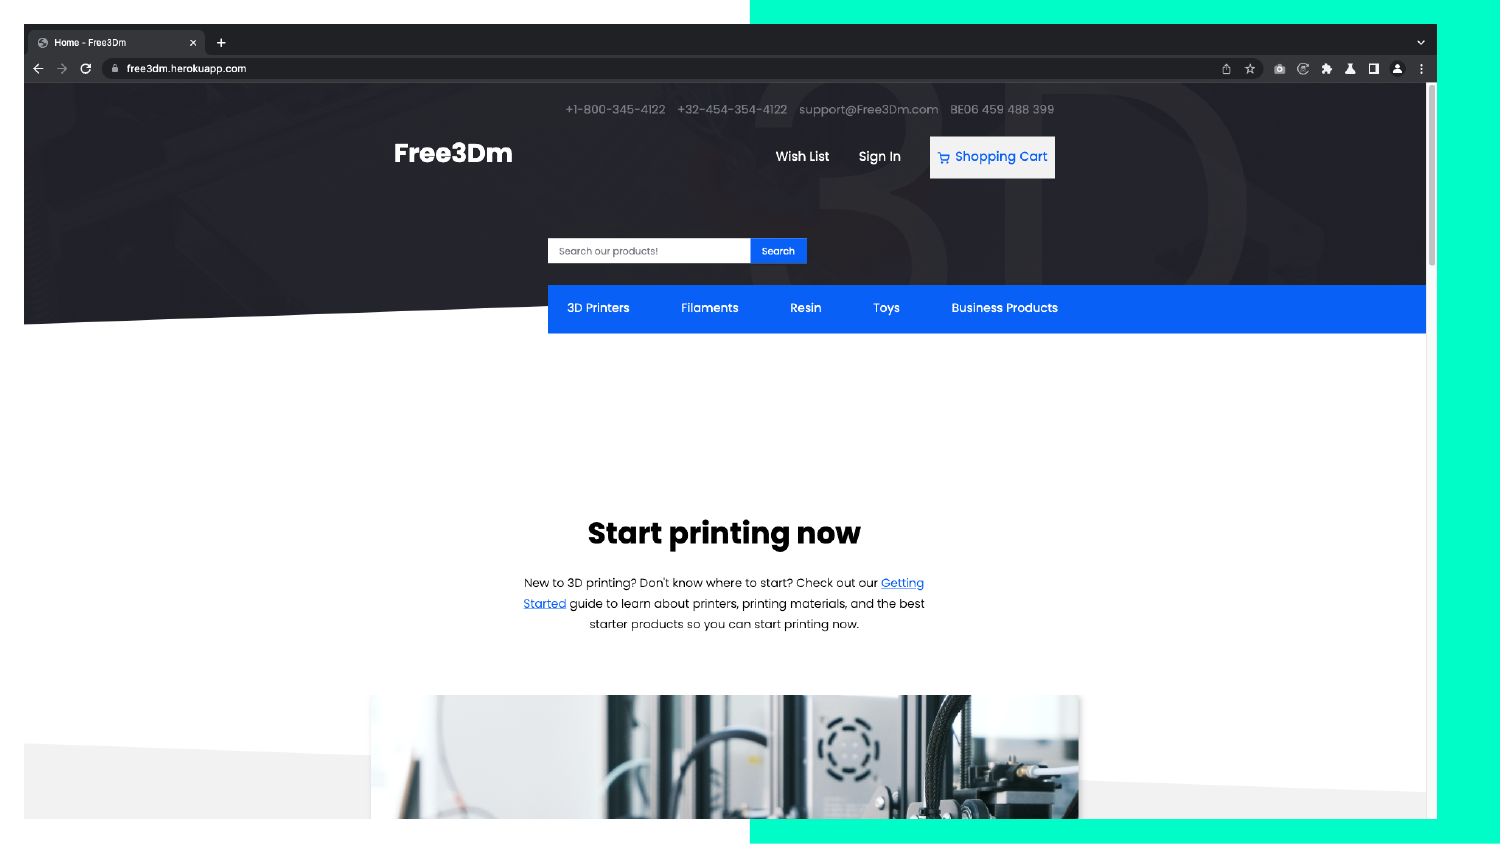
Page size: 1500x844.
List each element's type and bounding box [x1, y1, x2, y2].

picture [24, 24, 1437, 819]
